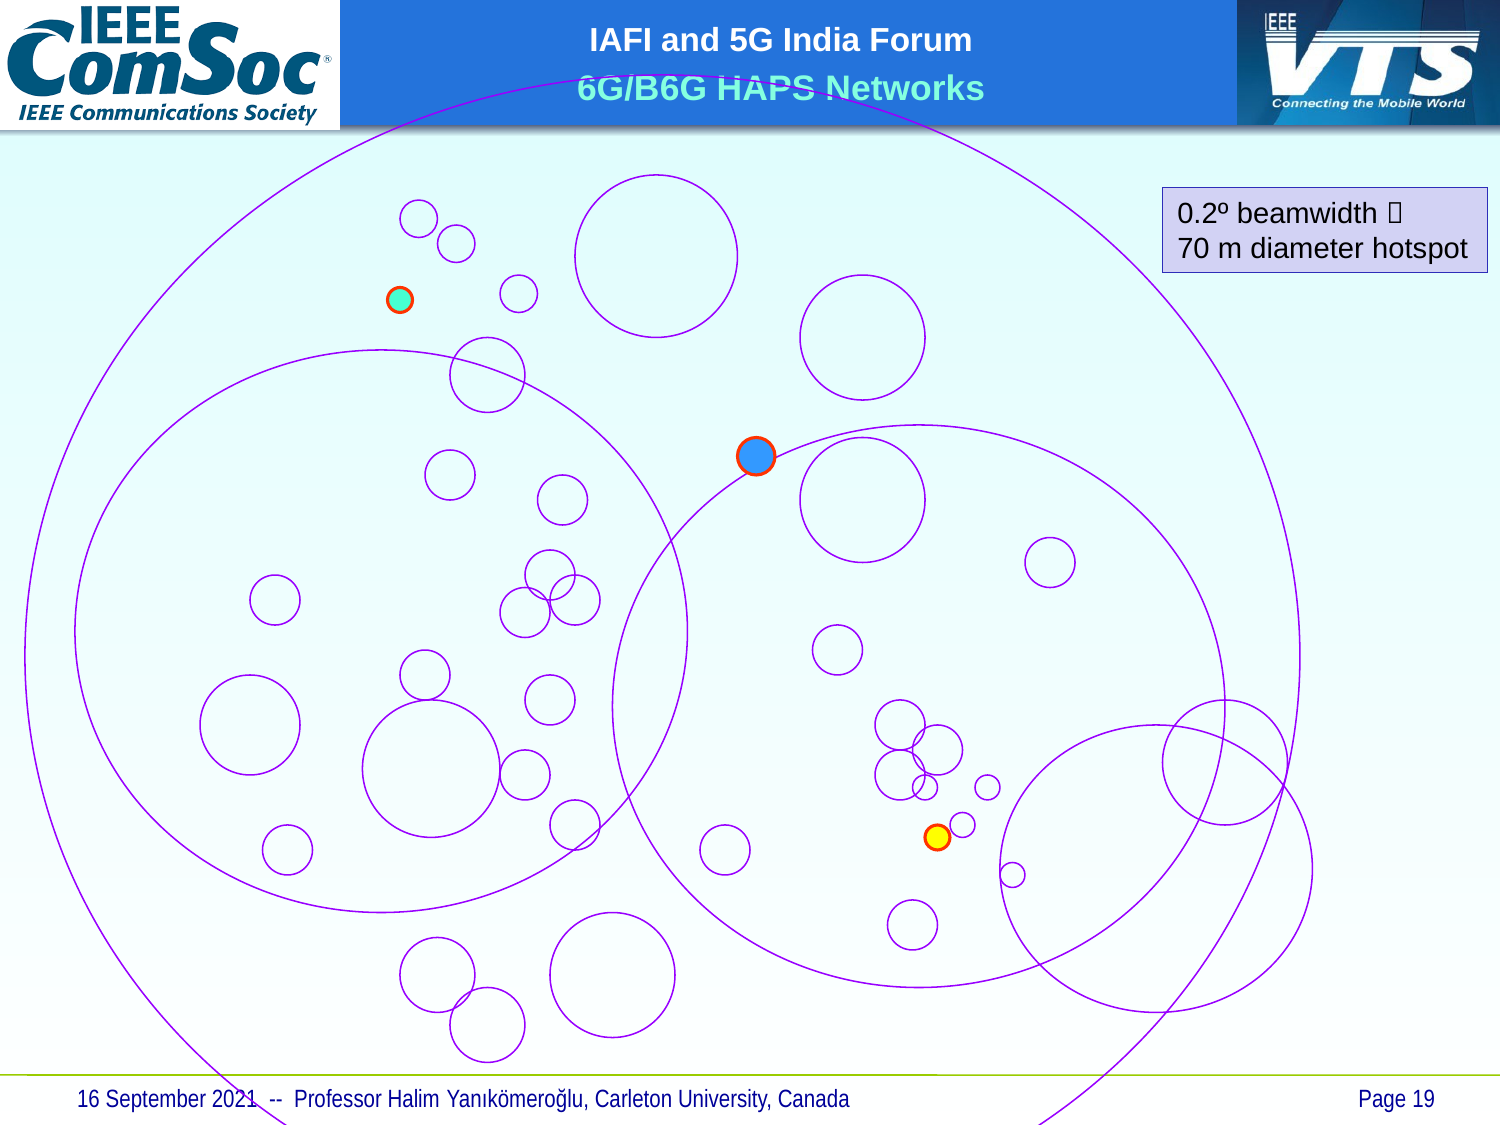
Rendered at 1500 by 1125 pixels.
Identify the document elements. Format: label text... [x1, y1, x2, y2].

text_box [500, 587, 551, 638]
text_box [999, 862, 1025, 888]
text_box [437, 224, 475, 263]
text_box [875, 699, 926, 750]
text_box [549, 799, 601, 851]
text_box [449, 987, 525, 1063]
text_box [200, 675, 301, 775]
text_box [525, 549, 576, 600]
text_box [629, 424, 1225, 988]
text_box [952, 137, 1113, 200]
text_box [887, 899, 938, 950]
text_box [74, 137, 373, 200]
text_box [425, 450, 476, 501]
text_box 0.2º beamwidth  70 m diameter hotspot [1162, 187, 1488, 273]
text_box [912, 724, 963, 775]
text_box [737, 437, 775, 475]
text_box [800, 275, 926, 401]
text_box [812, 624, 863, 675]
text_box [912, 774, 938, 800]
text_box [975, 774, 1000, 800]
text_box [1025, 537, 1076, 588]
text_box [262, 824, 313, 875]
text_box [950, 812, 976, 838]
text_box [399, 200, 438, 238]
text_box [399, 937, 475, 1013]
text_box [574, 174, 738, 338]
text_box [387, 287, 413, 313]
text_box [549, 575, 601, 626]
text_box [362, 699, 500, 838]
text_box [74, 349, 688, 913]
text_box [24, 74, 1300, 1125]
text_box [449, 337, 525, 413]
text_box [500, 275, 538, 313]
text_box [875, 750, 925, 800]
text_box [549, 912, 676, 1038]
text_box [1224, 699, 1288, 784]
picture [0, 0, 340, 130]
picture [1237, 0, 1500, 125]
text_box [699, 824, 751, 875]
text_box [924, 825, 950, 850]
text_box [525, 674, 576, 725]
text_box [500, 749, 551, 800]
text_box [1040, 739, 1313, 1013]
